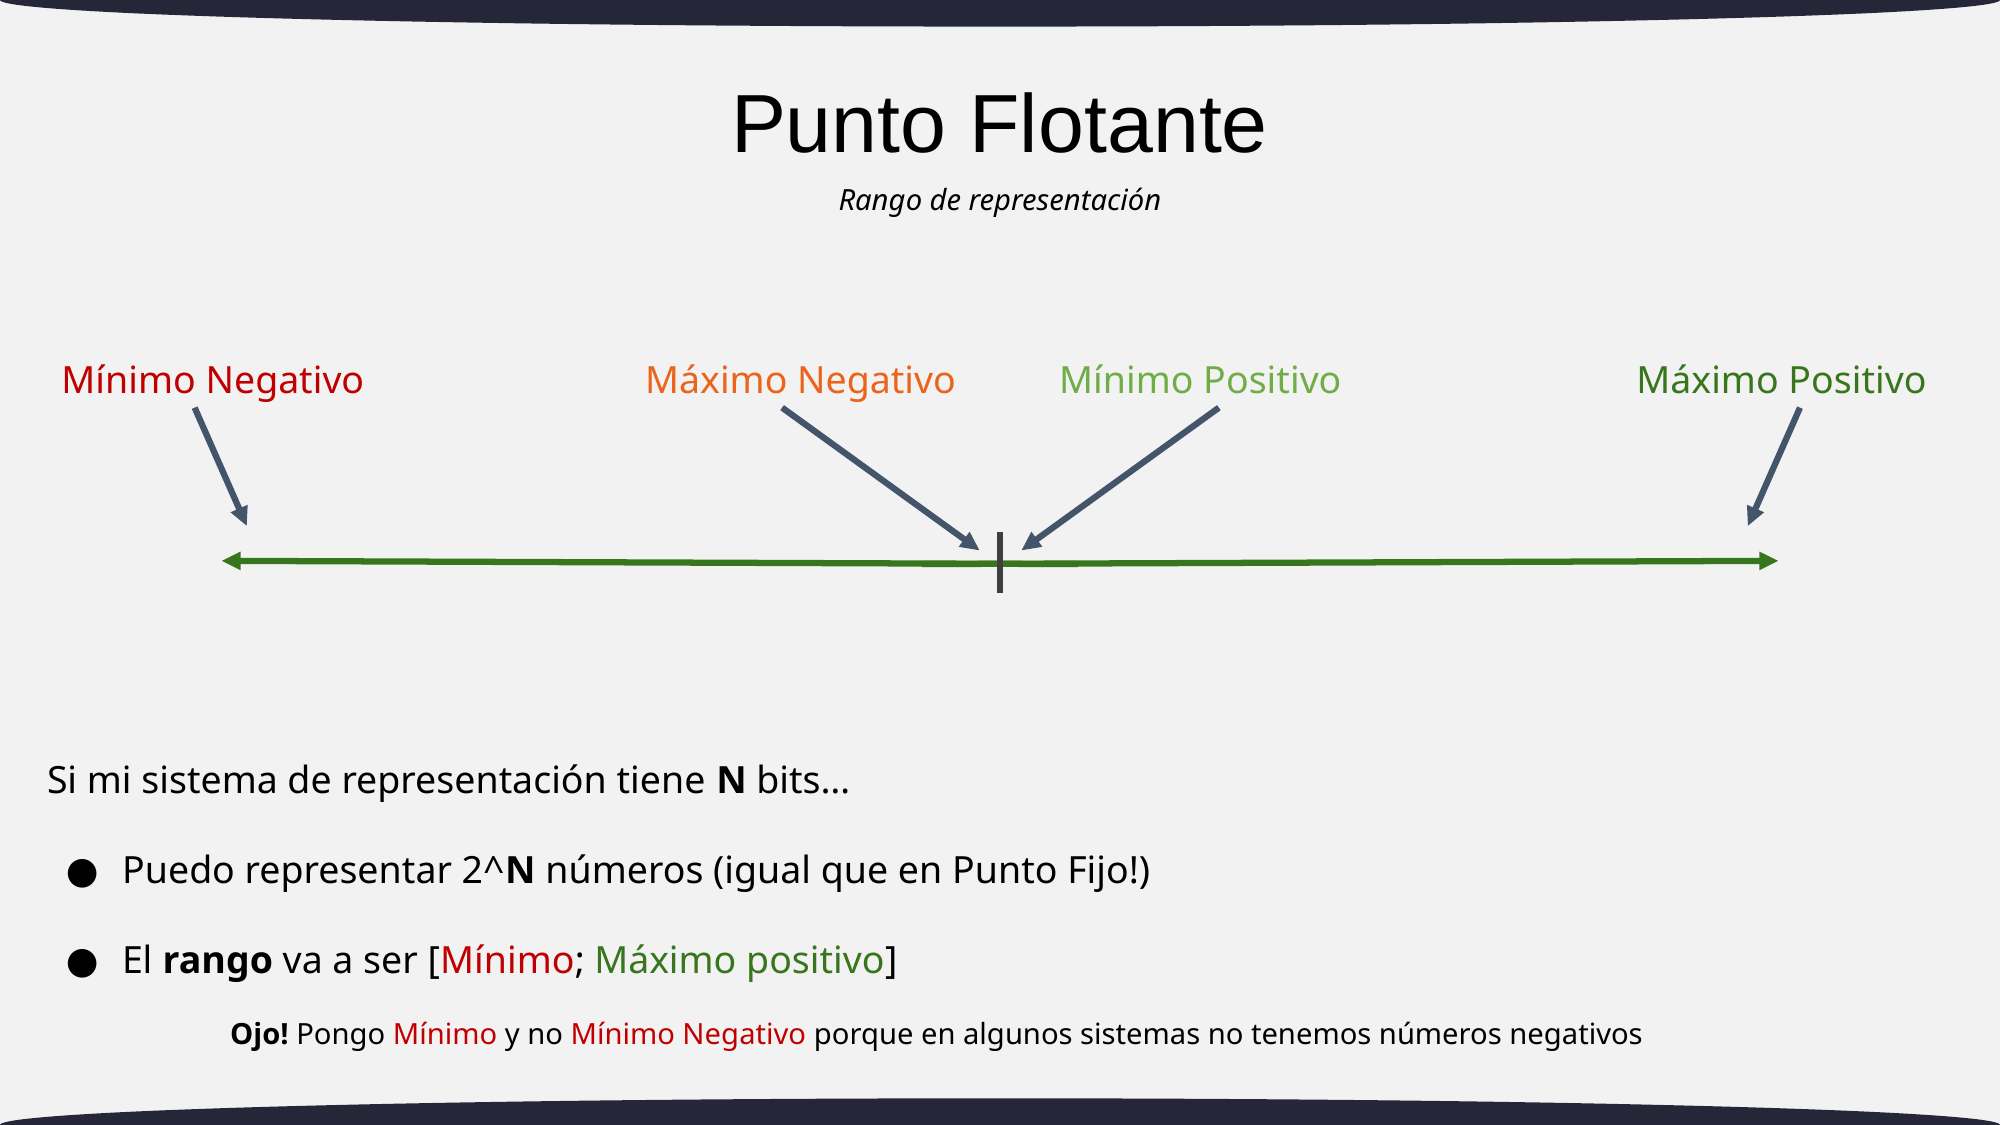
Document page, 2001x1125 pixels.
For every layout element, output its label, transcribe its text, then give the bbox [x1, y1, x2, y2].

text_box Ojo! Pongo Mínimo y no Mínimo Negativo porque en algunos sistemas no tenemos números negativos [215, 999, 1785, 1080]
text_box Rango de representación [659, 197, 1341, 225]
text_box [608, 340, 993, 551]
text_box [221, 531, 1779, 593]
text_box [1008, 340, 1393, 551]
text_box Si mi sistema de representación tiene N bits… Puedo representar 2^N números (igual que en Punto Fijo!) El rango va a ser [Mínimo; Máximo positivo] [32, 696, 1569, 971]
title Punto Flotante [513, 55, 1487, 197]
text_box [1589, 340, 1974, 526]
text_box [21, 340, 405, 526]
